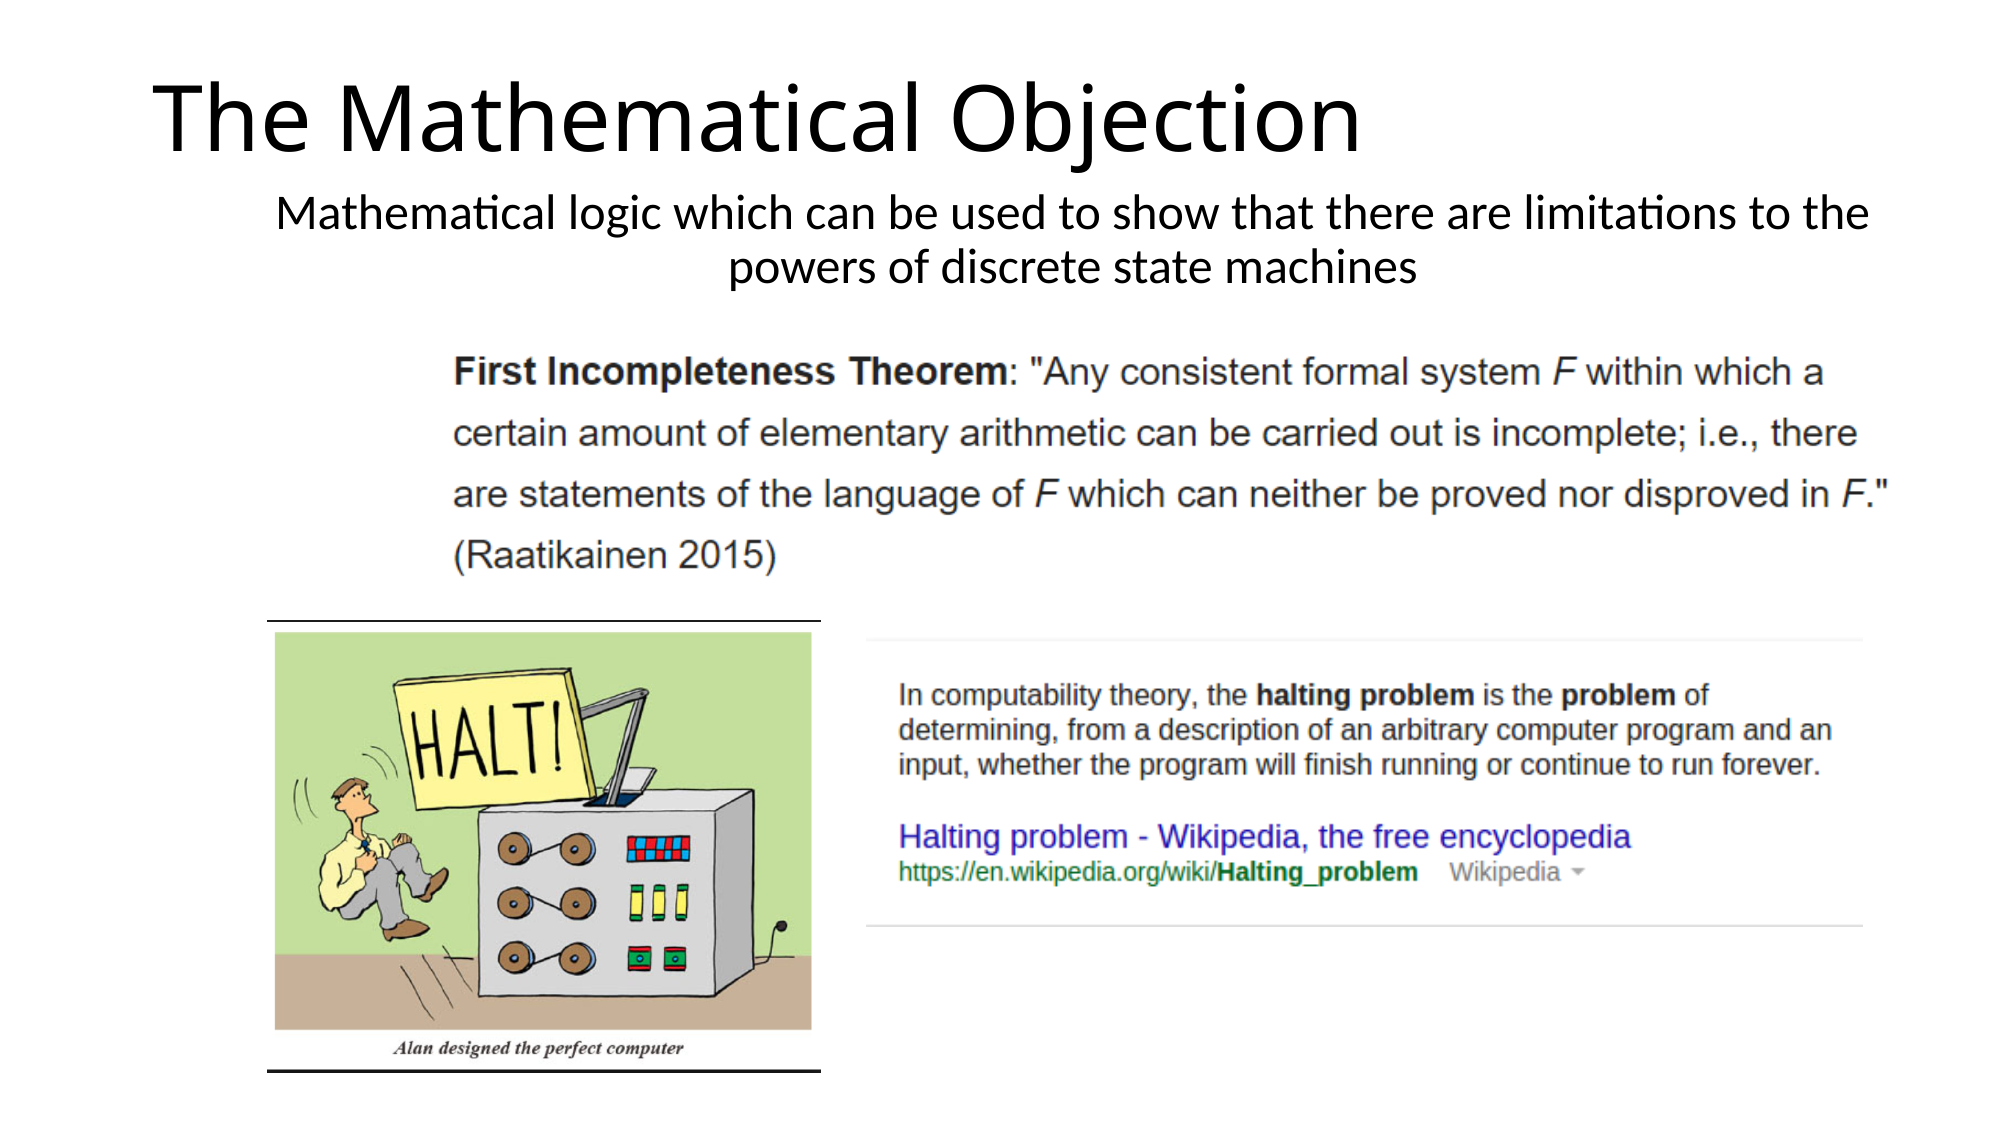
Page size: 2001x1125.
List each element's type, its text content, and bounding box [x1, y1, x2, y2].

list Mathematical logic which can be used to show that there are limitations to the powers of discrete state machines [137, 178, 1934, 1082]
picture [866, 636, 1863, 928]
title The Mathematical Objection [137, 12, 1863, 178]
picture [433, 338, 1918, 606]
picture [267, 620, 821, 1073]
text_box [137, 830, 1863, 1112]
